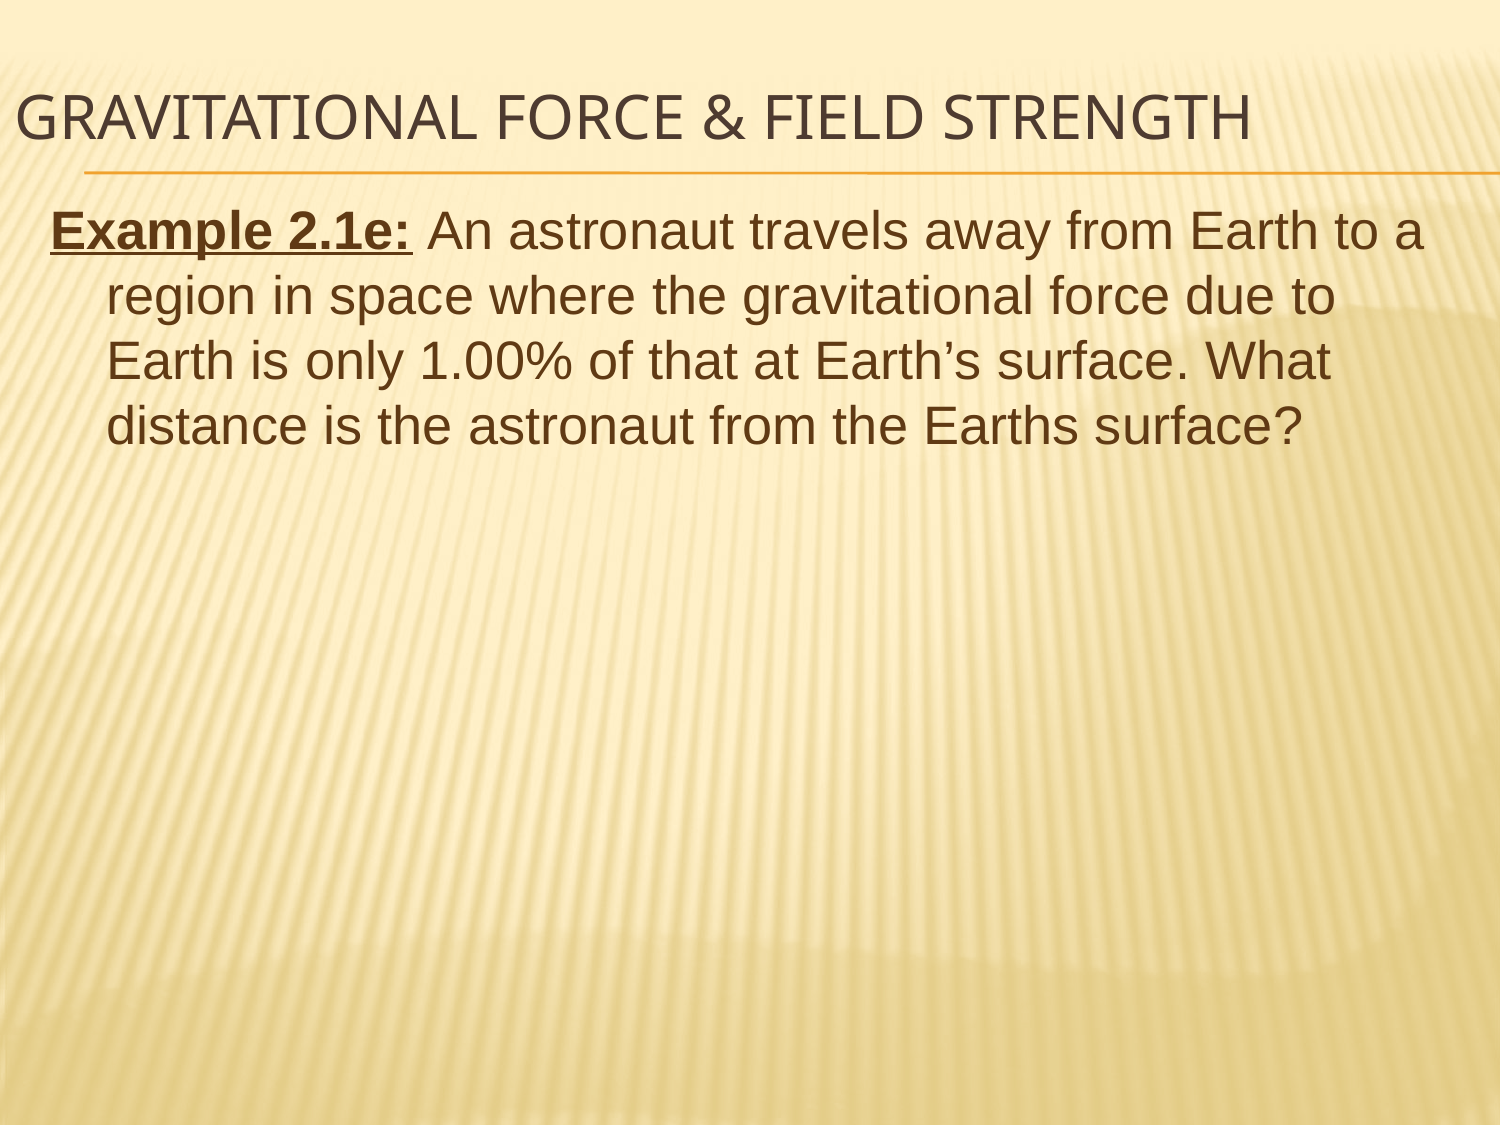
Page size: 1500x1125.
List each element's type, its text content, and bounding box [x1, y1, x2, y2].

text_box Gravitational FORCE & Field Strength [0, 46, 1500, 184]
list Example 2.1e: An astronaut travels away from Earth to a region in space where the gravitational force due to Earth is only 1.00% of that at Earth’s surface. What distance is the astronaut from the Earths surface? [34, 187, 1466, 1102]
